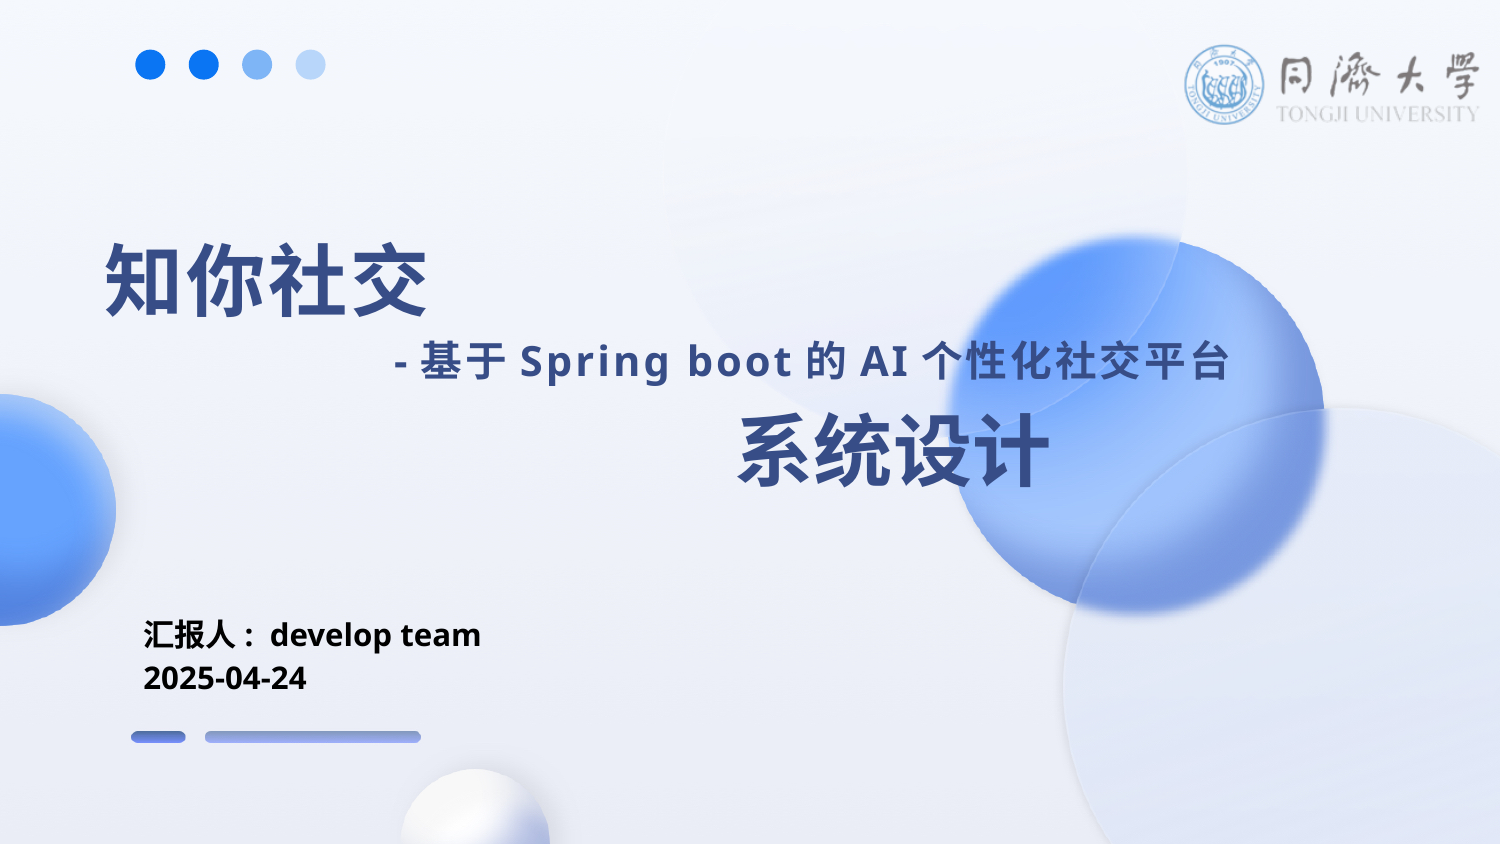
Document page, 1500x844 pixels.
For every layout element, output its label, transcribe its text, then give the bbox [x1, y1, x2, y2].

text_box 汇报人: develop team 2025-04-24 [127, 592, 579, 776]
text_box 知你社交 -基于Spring boot的AI个性化社交平台 系统设计 [6, 199, 1493, 675]
text_box [135, 49, 166, 80]
text_box [295, 49, 326, 80]
text_box [188, 49, 219, 80]
picture [0, 0, 1500, 844]
text_box [242, 49, 273, 80]
